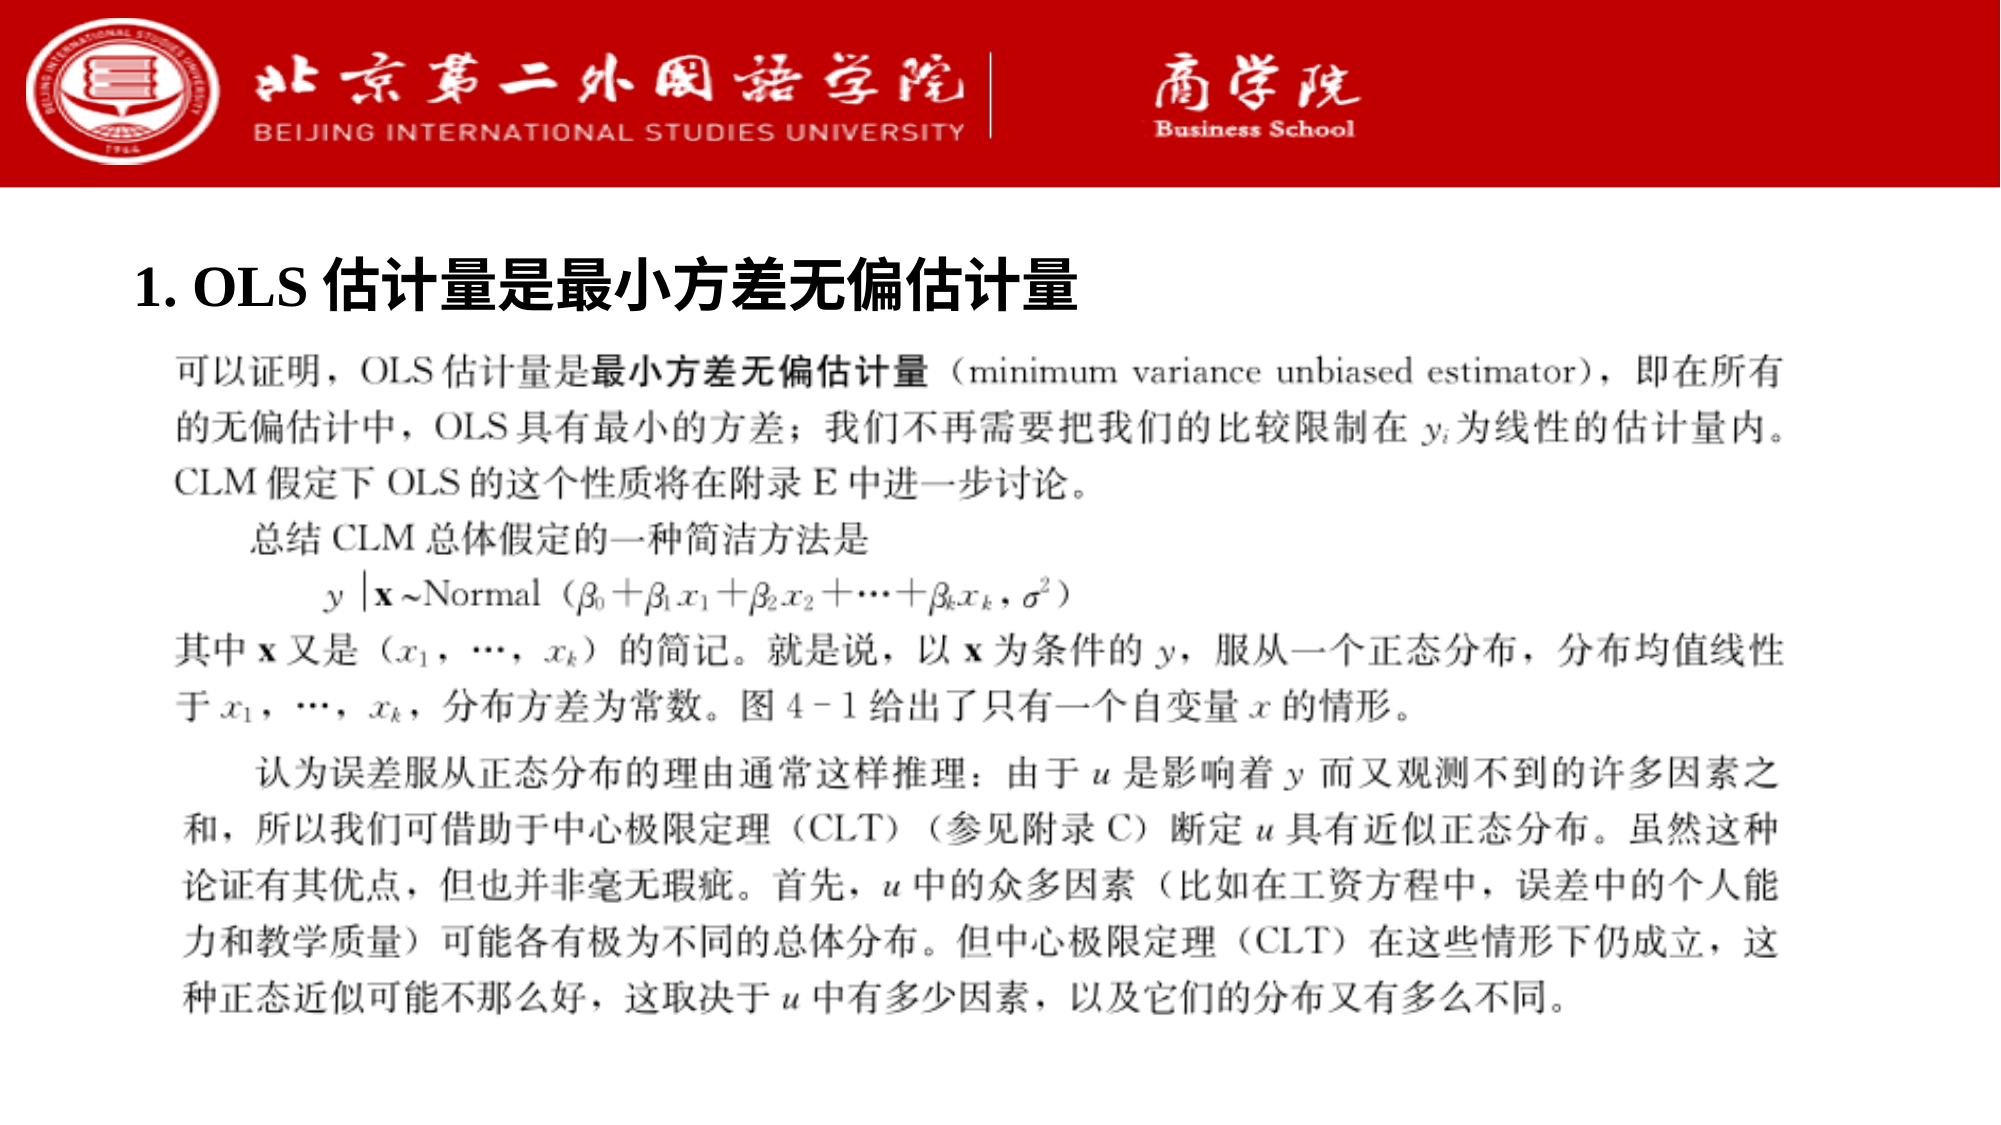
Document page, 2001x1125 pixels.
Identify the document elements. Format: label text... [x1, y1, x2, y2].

picture [149, 338, 1816, 1032]
picture [26, 18, 1693, 165]
list 1. OLS估计量是最小方差无偏估计量 [102, 231, 1682, 327]
